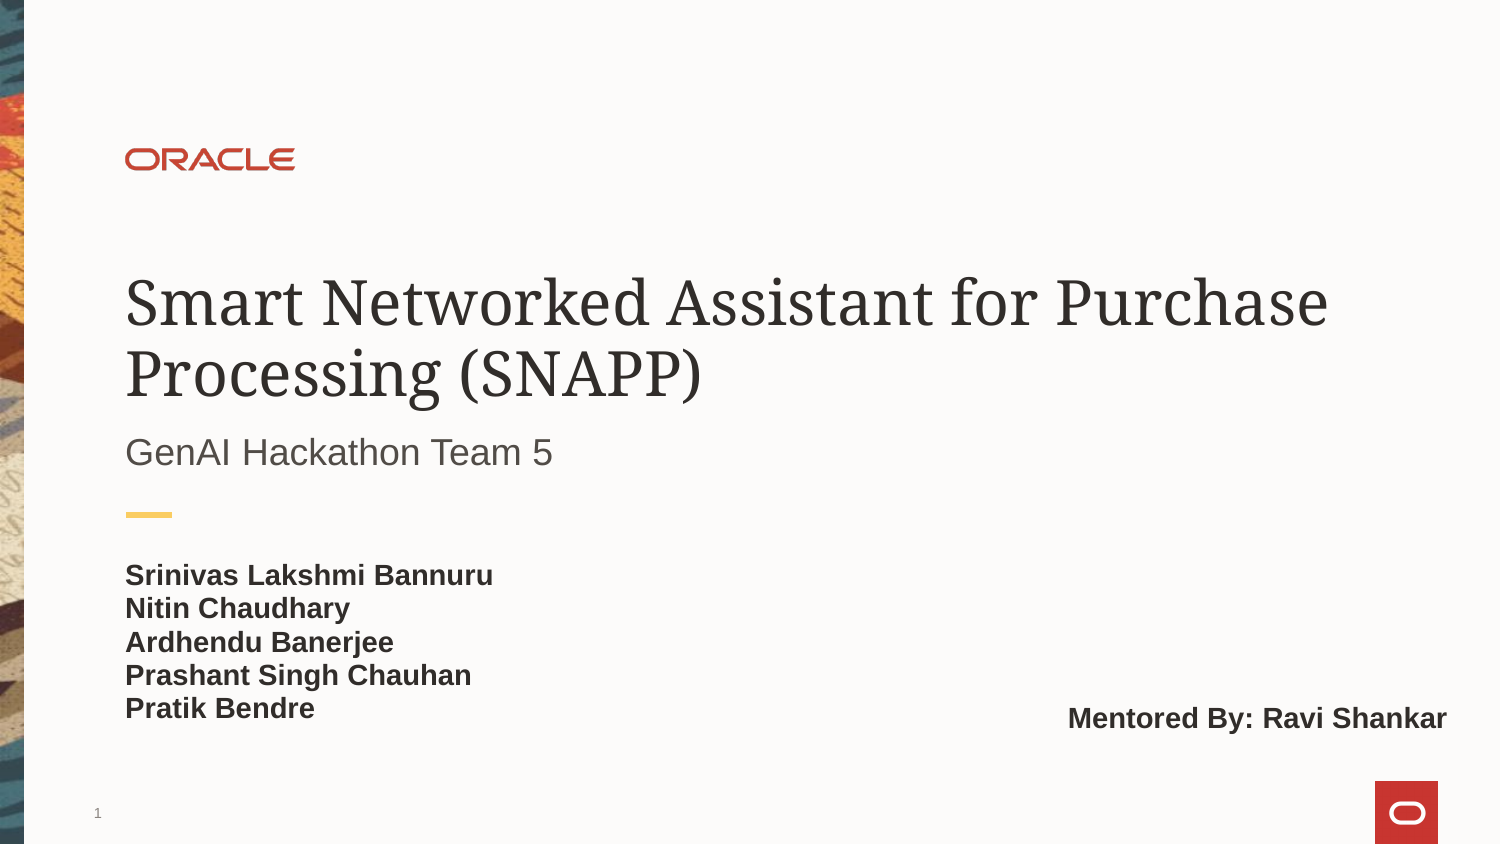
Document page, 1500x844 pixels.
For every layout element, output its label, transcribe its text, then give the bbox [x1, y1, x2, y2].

picture [116, 139, 304, 179]
slide_number ‹#› [93, 790, 139, 836]
picture [0, 0, 24, 844]
list Mentored By: Ravi Shankar [823, 702, 1448, 745]
list Srinivas Lakshmi Bannuru Nitin Chaudhary Ardhendu Banerjee Prashant Singh Chauhan Pratik Bendre [125, 559, 750, 745]
picture [1375, 781, 1438, 844]
title Smart Networked Assistant for Purchase Processing (SNAPP) [125, 264, 1376, 422]
list GenAI Hackathon Team 5 [125, 432, 1376, 475]
